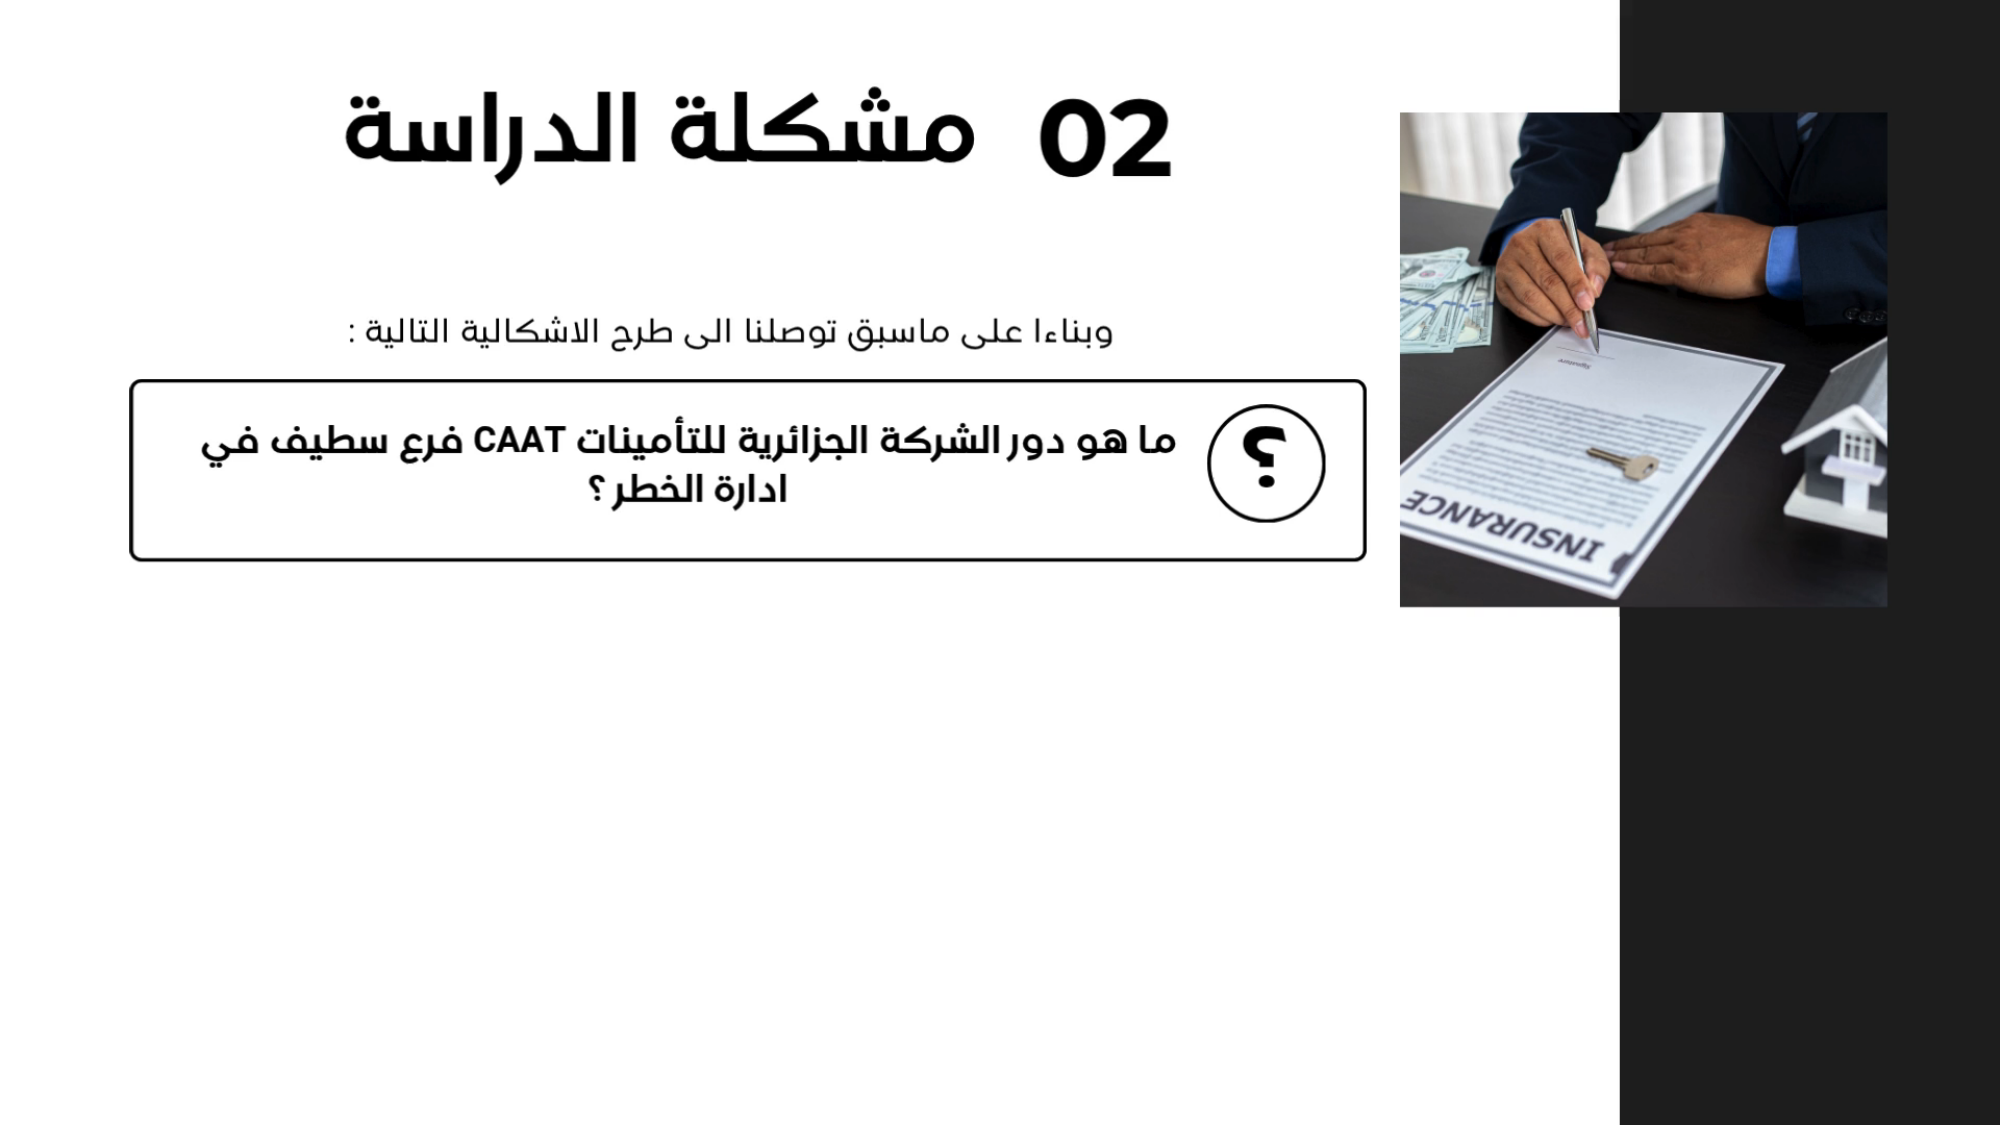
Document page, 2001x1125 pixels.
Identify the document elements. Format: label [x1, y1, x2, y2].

text_box [0, 0, 2000, 1125]
